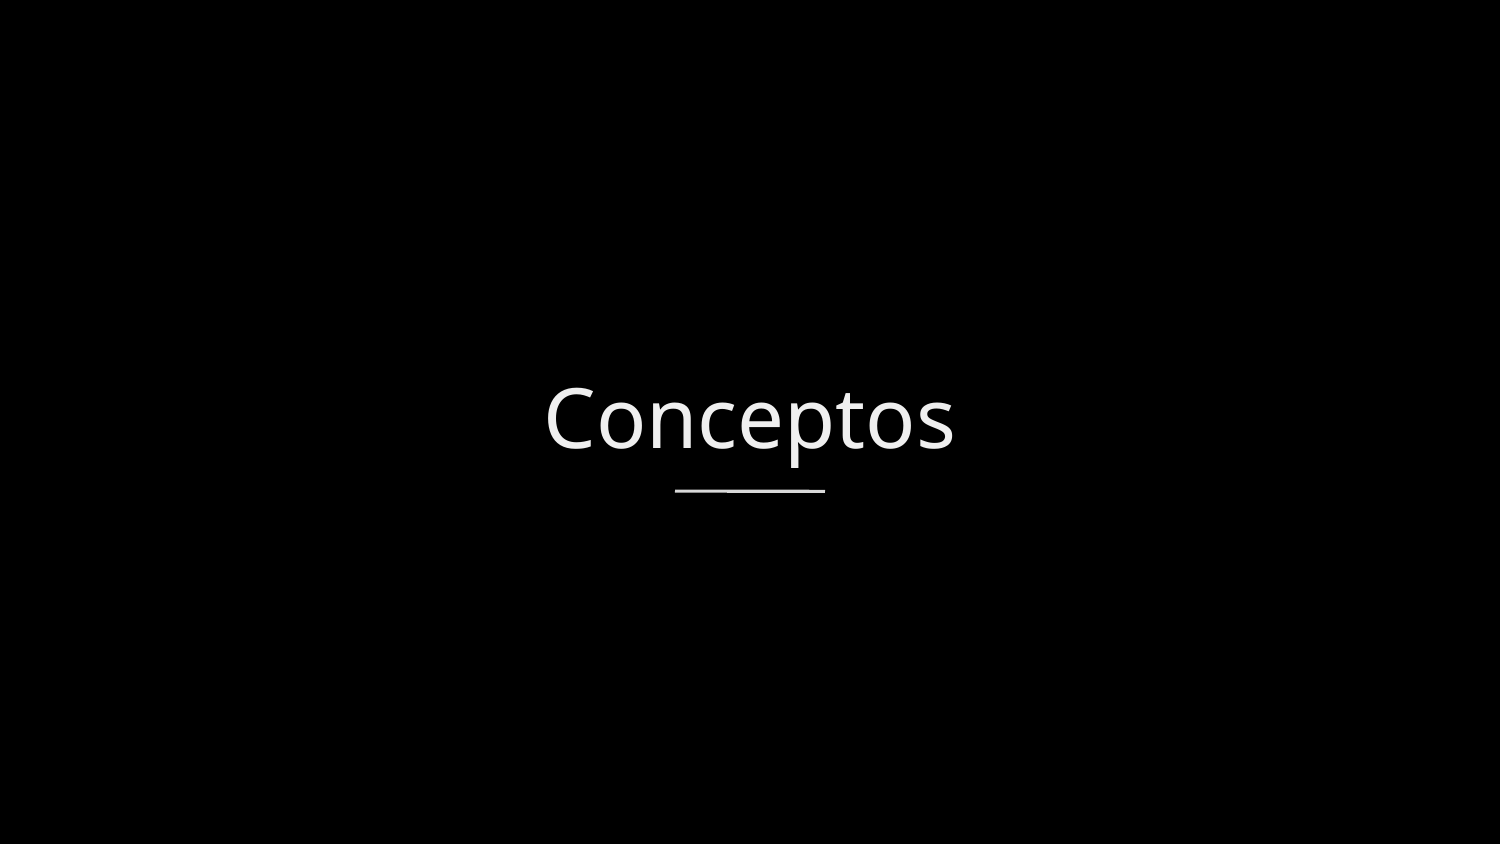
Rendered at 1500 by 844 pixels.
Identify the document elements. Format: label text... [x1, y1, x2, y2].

text_box Conceptos [0, 372, 1500, 459]
